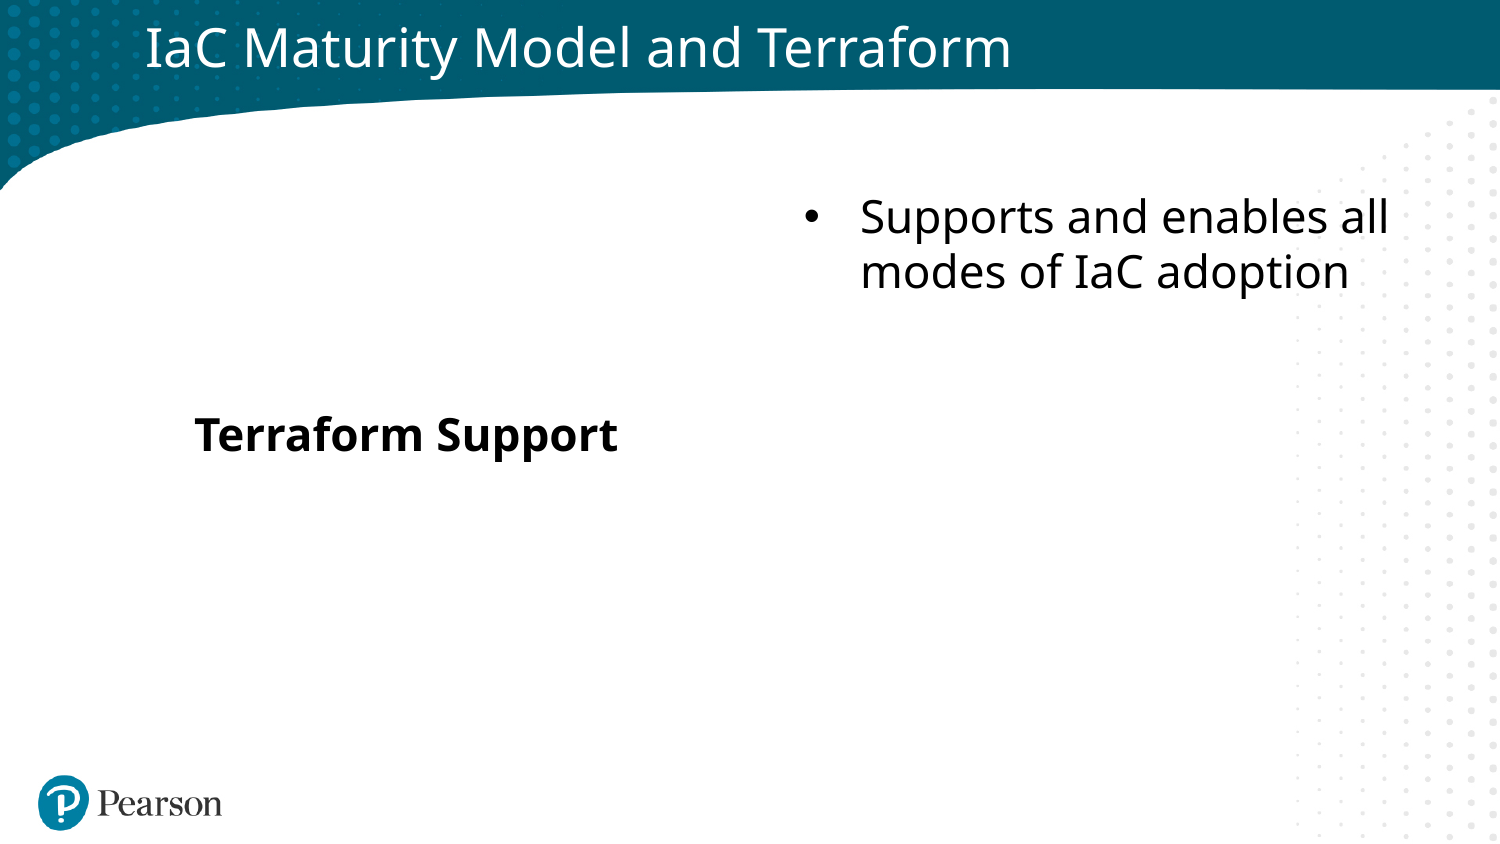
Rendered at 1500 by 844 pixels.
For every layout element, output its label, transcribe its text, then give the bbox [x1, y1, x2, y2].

text_box Supports and enables all modes of IaC adoption [788, 180, 1452, 738]
list Terraform Support [75, 155, 738, 712]
picture [0, 90, 1500, 844]
list [763, 155, 1427, 713]
title IaC Maturity Model and Terraform [130, 6, 1369, 98]
